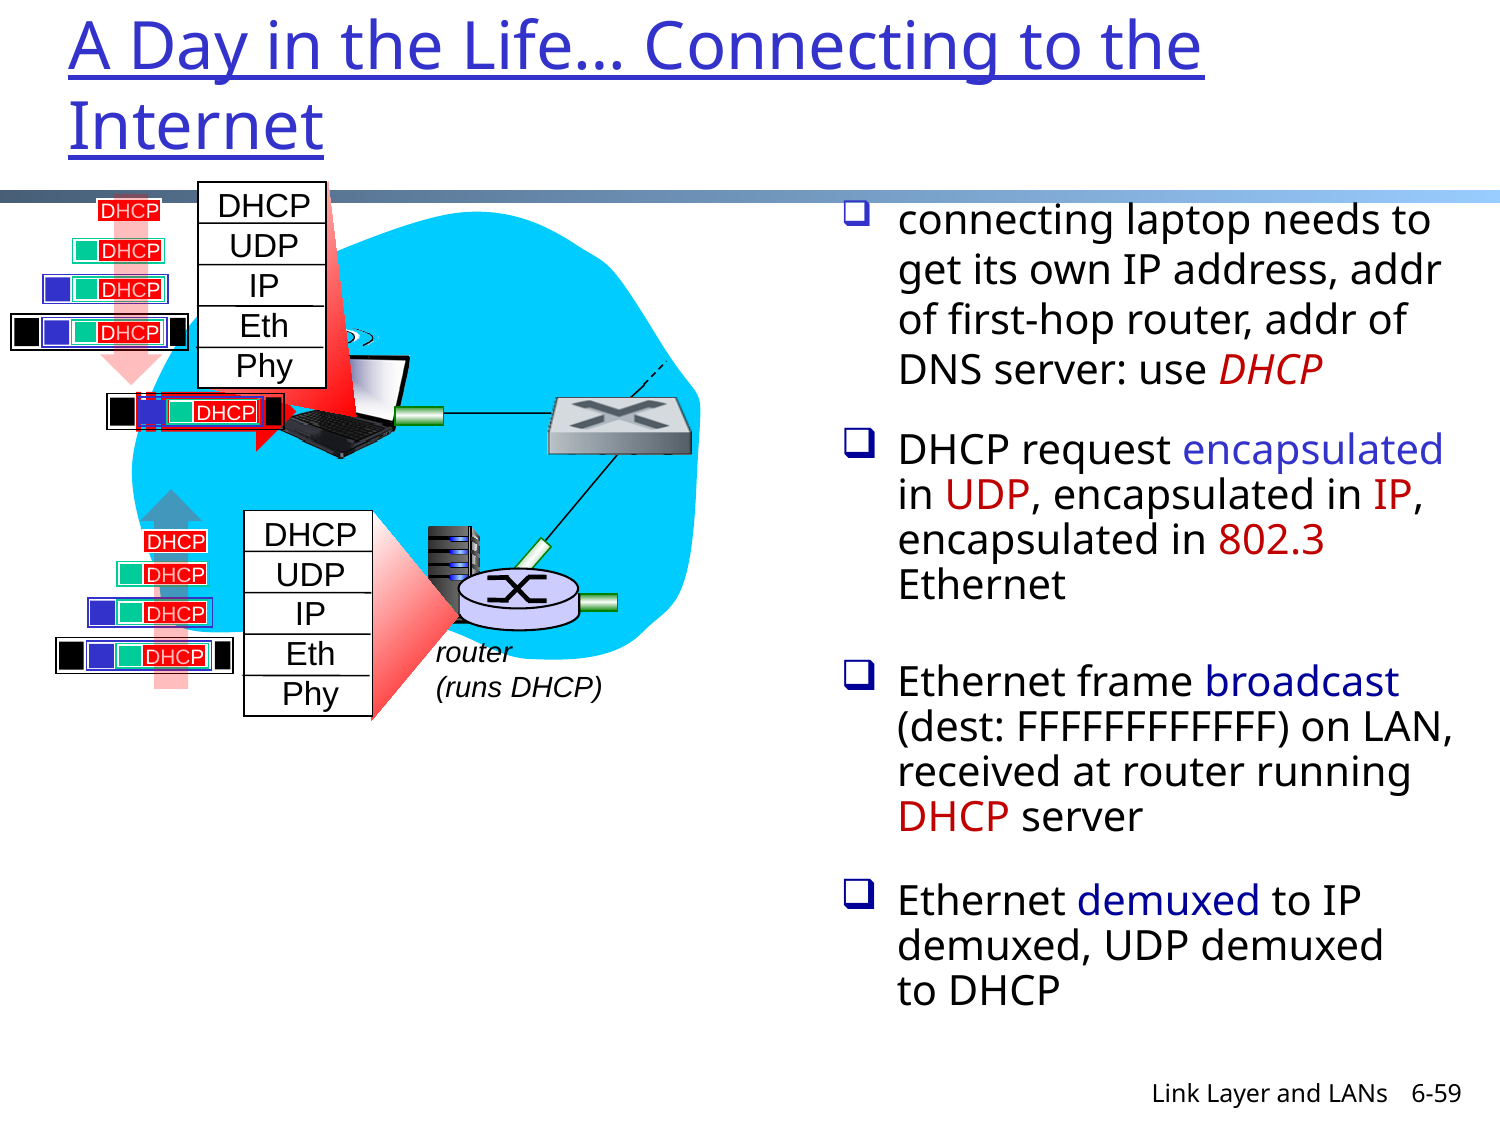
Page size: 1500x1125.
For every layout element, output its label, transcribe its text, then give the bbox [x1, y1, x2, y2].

title A Day in the Life… Connecting to the Internet [53, 1, 1372, 165]
text_box Ethernet demuxed to IP demuxed, UDP demuxed to DHCP [825, 872, 1450, 1085]
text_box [55, 488, 234, 689]
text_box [106, 391, 285, 433]
list connecting laptop needs to get its own IP address, addr of first-hop router, addr of DNS server: use DHCP [826, 185, 1465, 393]
footer Link Layer and LANs [1045, 1069, 1404, 1110]
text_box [242, 505, 459, 722]
text_box DHCP request encapsulated in UDP, encapsulated in IP, encapsulated in 802.3 Ethernet [826, 421, 1465, 636]
text_box 1 [126, 493, 242, 713]
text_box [10, 193, 189, 386]
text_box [126, 208, 711, 713]
text_box 1 [186, 208, 193, 391]
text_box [131, 521, 222, 562]
text_box Ethernet frame broadcast (dest: FFFFFFFFFFFF) on LAN, received at router running DHCP server [826, 652, 1470, 910]
slide_number 6-59 [1386, 1069, 1478, 1115]
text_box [195, 177, 357, 418]
